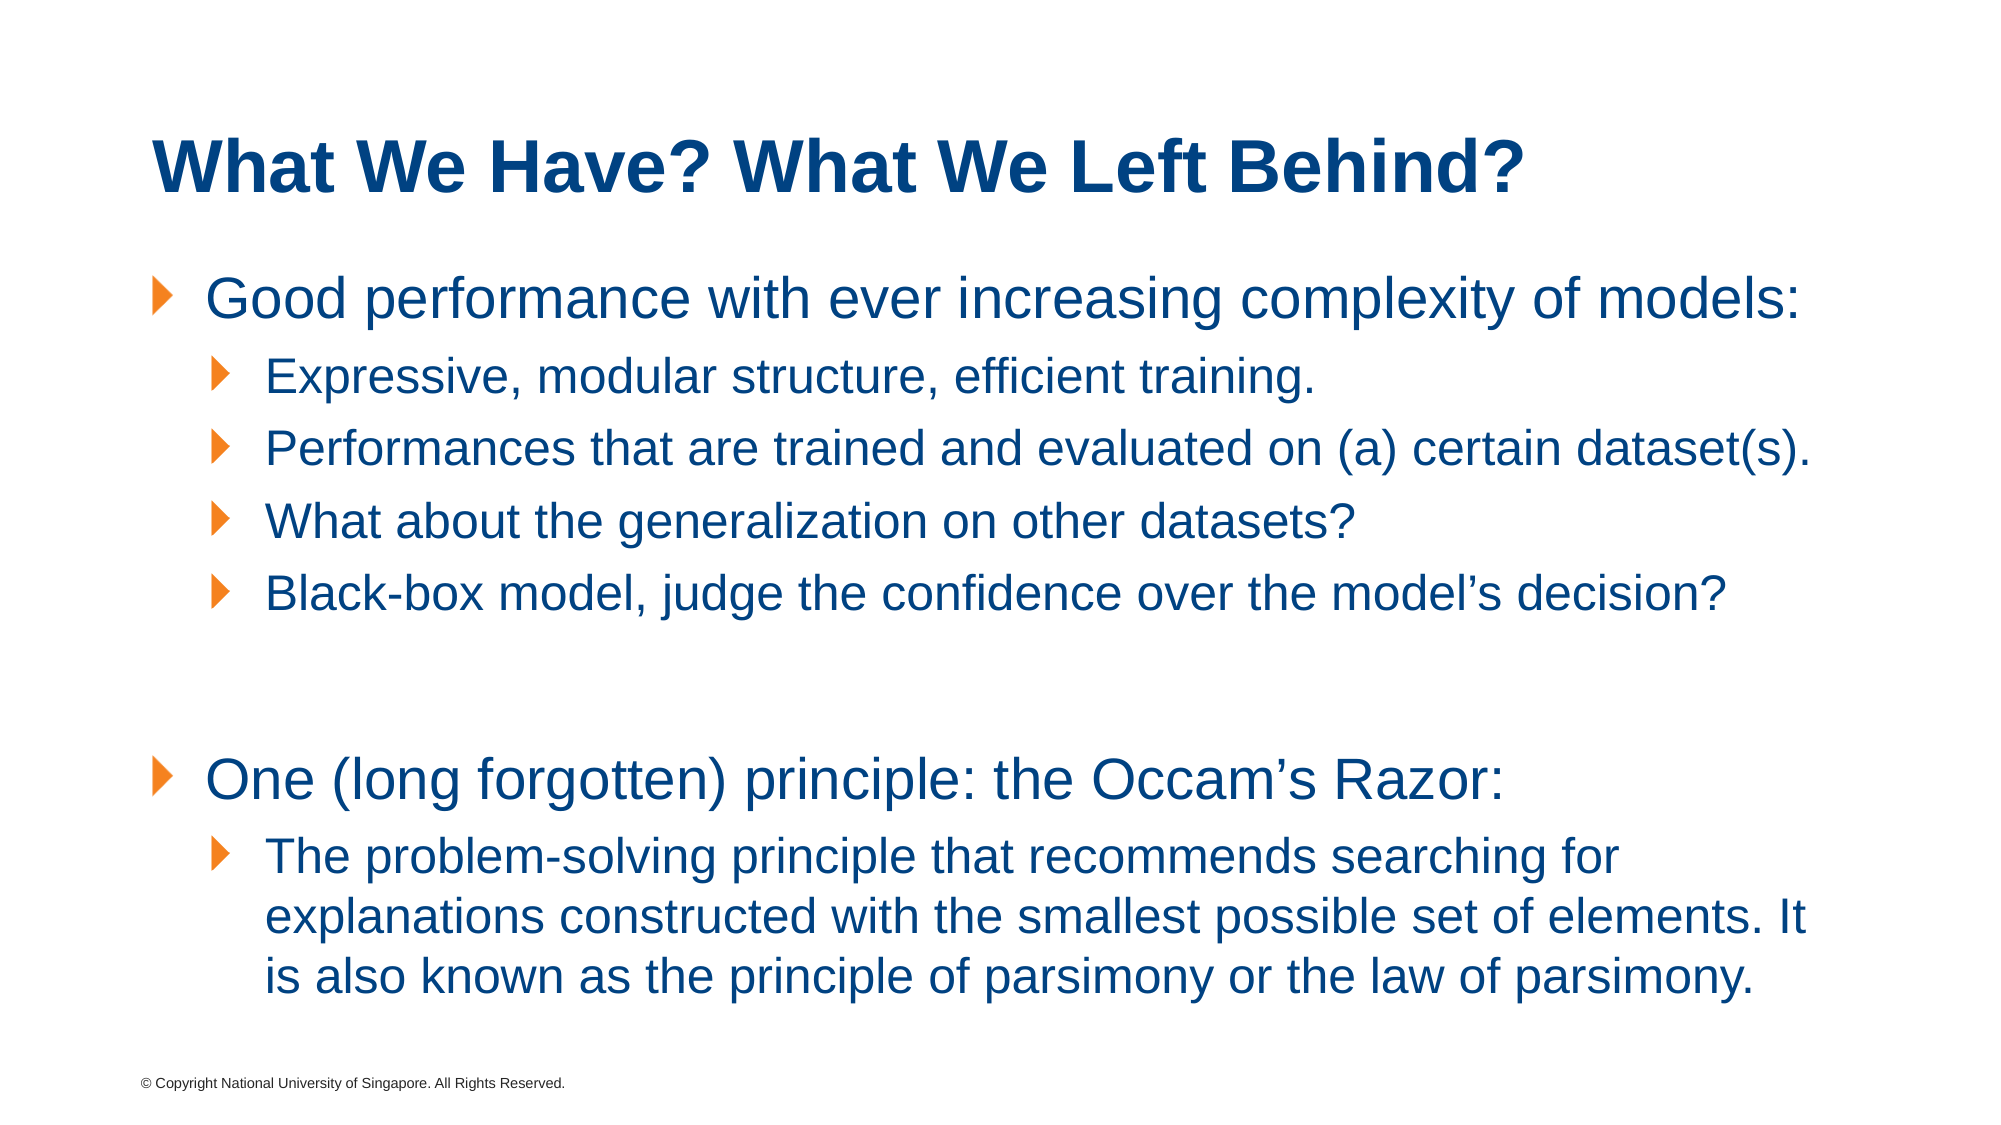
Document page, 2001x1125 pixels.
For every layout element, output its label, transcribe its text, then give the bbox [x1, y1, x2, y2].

picture [211, 428, 231, 464]
picture [152, 275, 174, 316]
picture [152, 755, 174, 797]
title What We Have? What We Left Behind? [137, 84, 1863, 253]
picture [211, 355, 231, 391]
picture [211, 835, 231, 871]
picture [211, 573, 231, 609]
list Good performance with ever increasing complexity of models: Expressive, modular structure, efficient training. Performances that are trained and evaluated on (a) certain dataset(s). What about the generalization on other datasets? Black-box model, judge the confidence over the model’s decision? One (long forgotten) principle: the Occam’s Razor: The problem-solving principle that recommends searching for explanations constructed with the smallest possible set of elements. It is also known as the principle of parsimony or the law of parsimony. [137, 253, 1863, 1041]
picture [211, 500, 231, 536]
